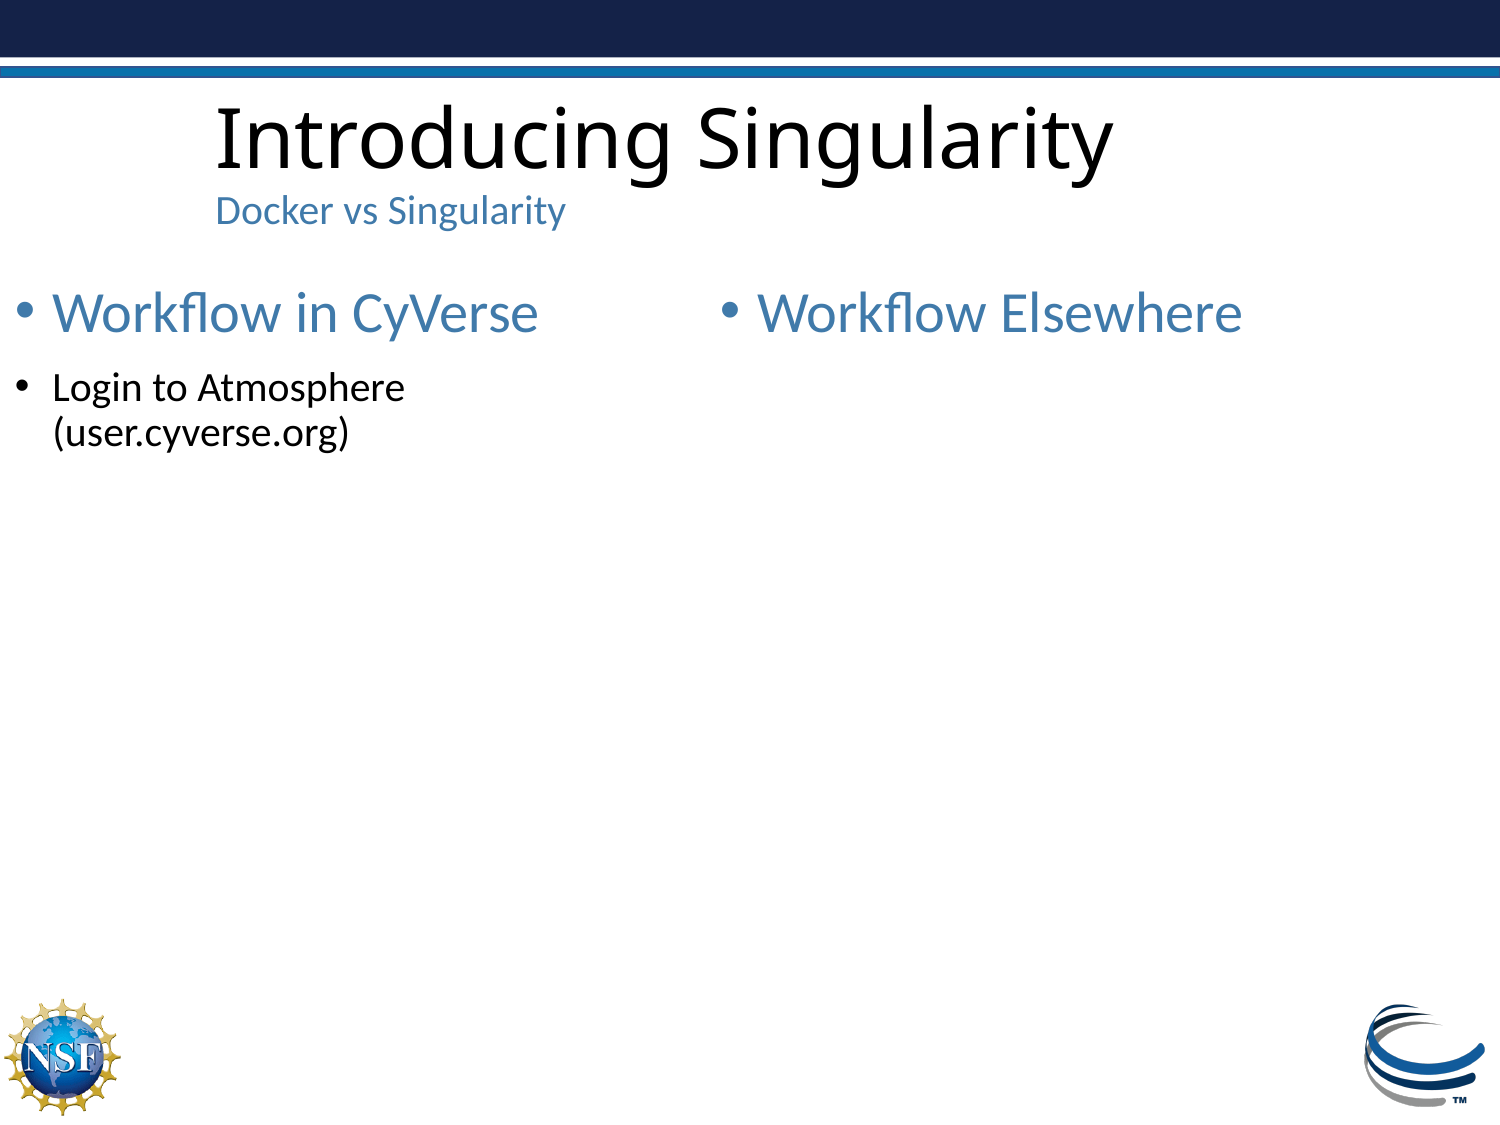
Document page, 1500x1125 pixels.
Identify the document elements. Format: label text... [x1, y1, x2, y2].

list Docker vs Singularity [200, 180, 730, 243]
title Introducing Singularity [200, 90, 1500, 194]
text_box Workflow in CyVerse Login to Atmosphere (user.cyverse.org) [0, 274, 704, 1125]
text_box Workflow Elsewhere [704, 274, 1500, 1125]
